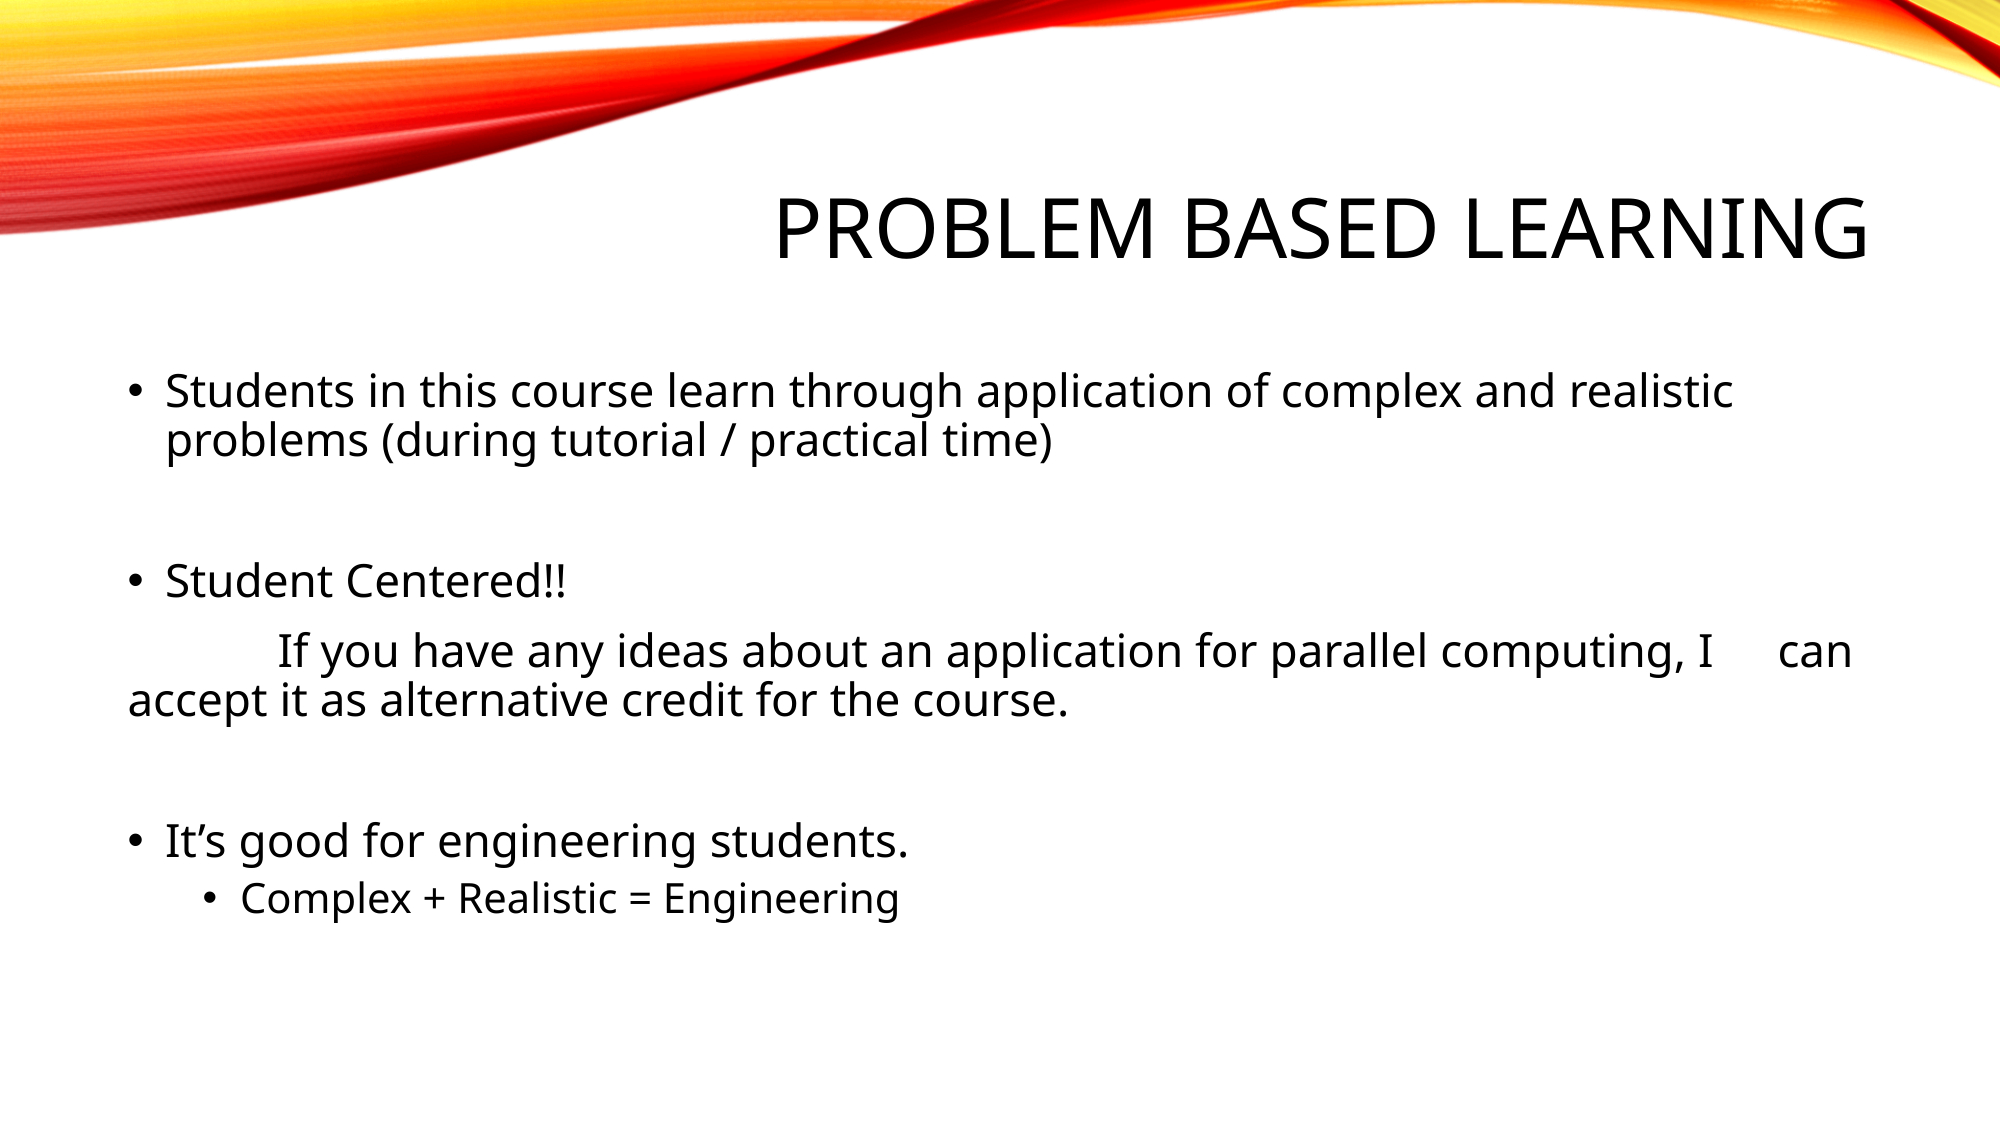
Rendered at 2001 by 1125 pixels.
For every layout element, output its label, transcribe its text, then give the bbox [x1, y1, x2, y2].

list Students in this course learn through application of complex and realistic problems (during tutorial / practical time) Student Centered!! If you have any ideas about an application for parallel computing, I can accept it as alternative credit for the course. It’s good for engineering students. Complex + Realistic = Engineering [112, 360, 1888, 1021]
title Problem Based Learning [474, 125, 1888, 338]
picture [0, 0, 2000, 237]
